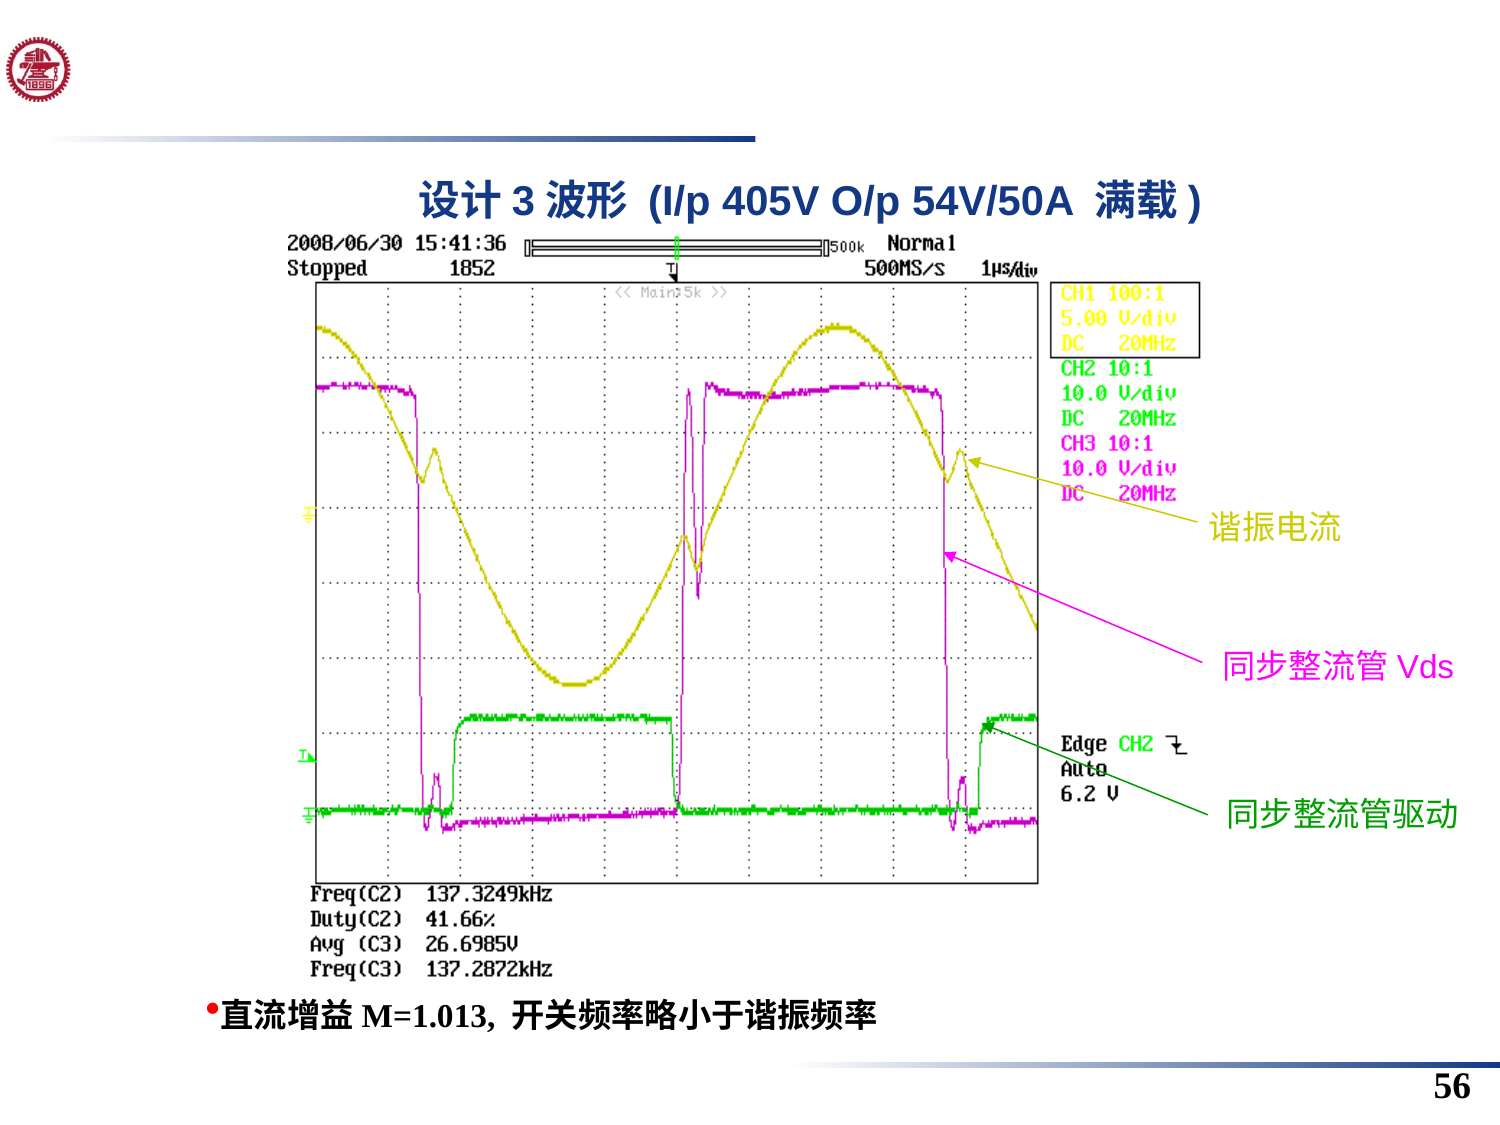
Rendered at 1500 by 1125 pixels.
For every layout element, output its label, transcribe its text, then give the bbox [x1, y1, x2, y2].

text_box 同步整流管驱动 [1216, 786, 1475, 841]
text_box 直流增益M=1.013, 开关频率略小于谐振频率 [155, 998, 1405, 1040]
picture [5, 37, 77, 102]
text_box 谐振电流 [1216, 499, 1357, 554]
picture [288, 232, 1212, 983]
text_box 同步整流管Vds [1216, 637, 1469, 693]
title 设计3波形 (I/p 405V O/p 54V/50A 满载) [120, 141, 1500, 257]
